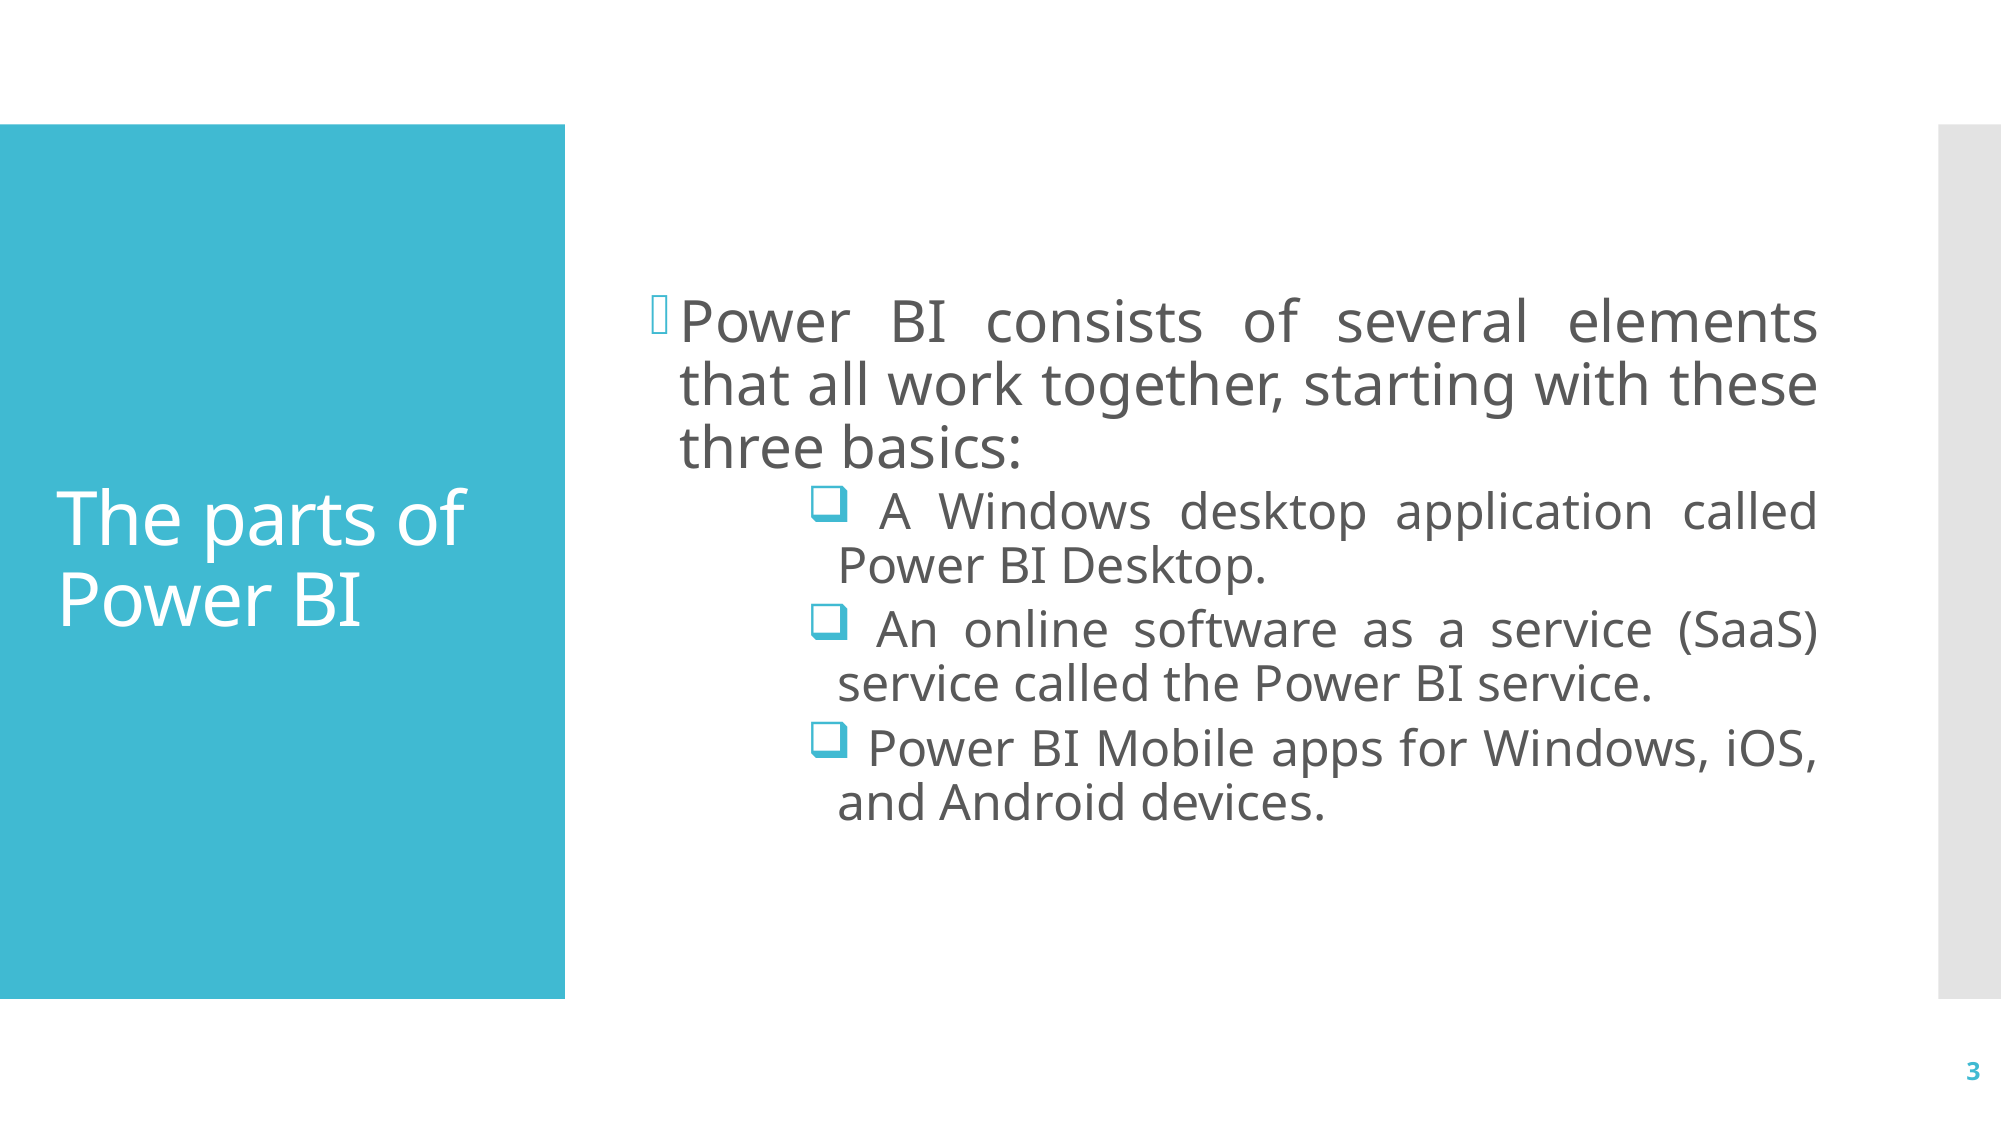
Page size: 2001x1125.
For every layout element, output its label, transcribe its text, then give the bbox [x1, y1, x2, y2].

title The parts of Power BI [41, 184, 525, 940]
list Power BI consists of several elements that all work together, starting with these three basics: A Windows desktop application called Power BI Desktop. An online software as a service (SaaS) service called the Power BI service. Power BI Mobile apps for Windows, iOS, and Android devices. [634, 141, 1835, 982]
slide_number 3 [1744, 1042, 1996, 1103]
